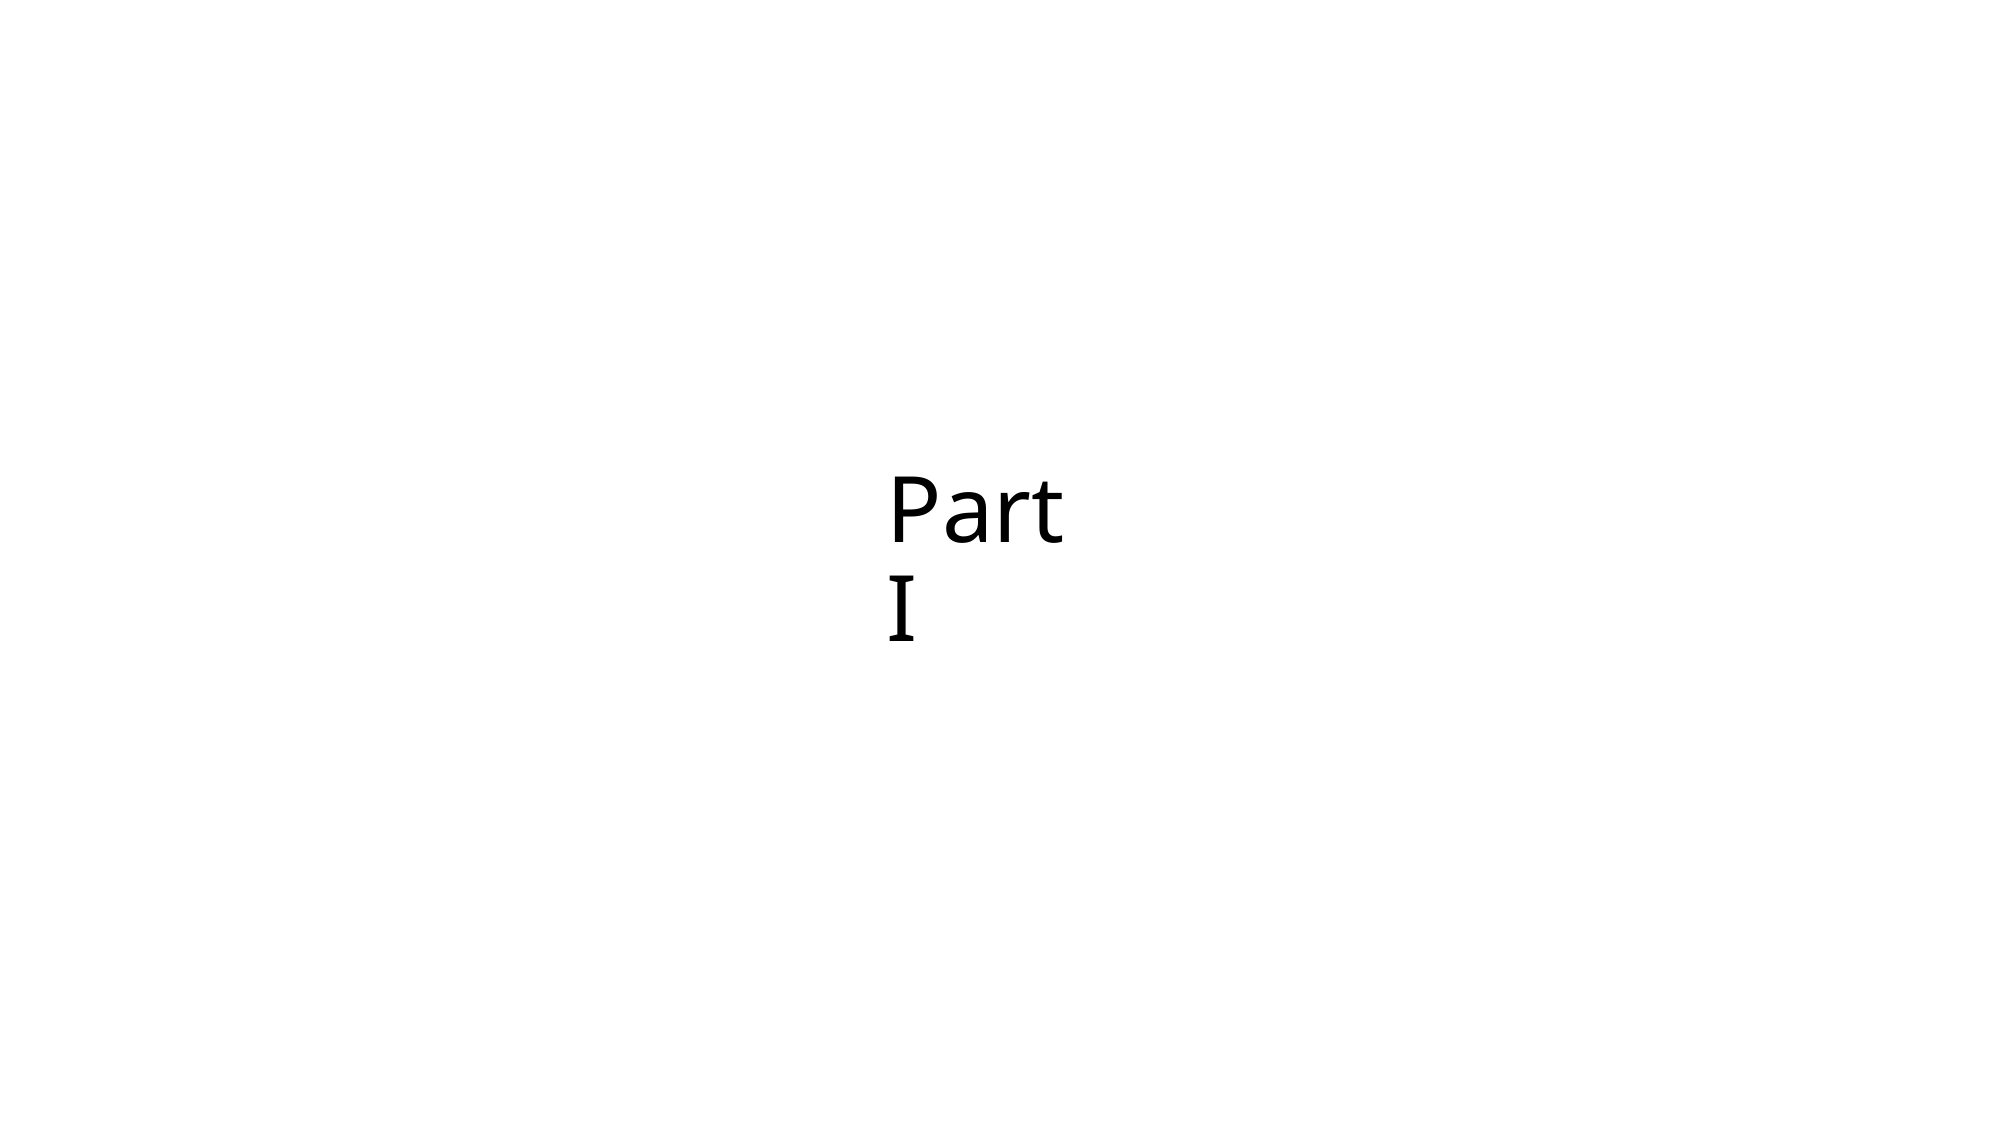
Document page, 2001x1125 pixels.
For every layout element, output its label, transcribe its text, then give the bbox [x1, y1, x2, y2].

title Part I [871, 453, 1129, 672]
